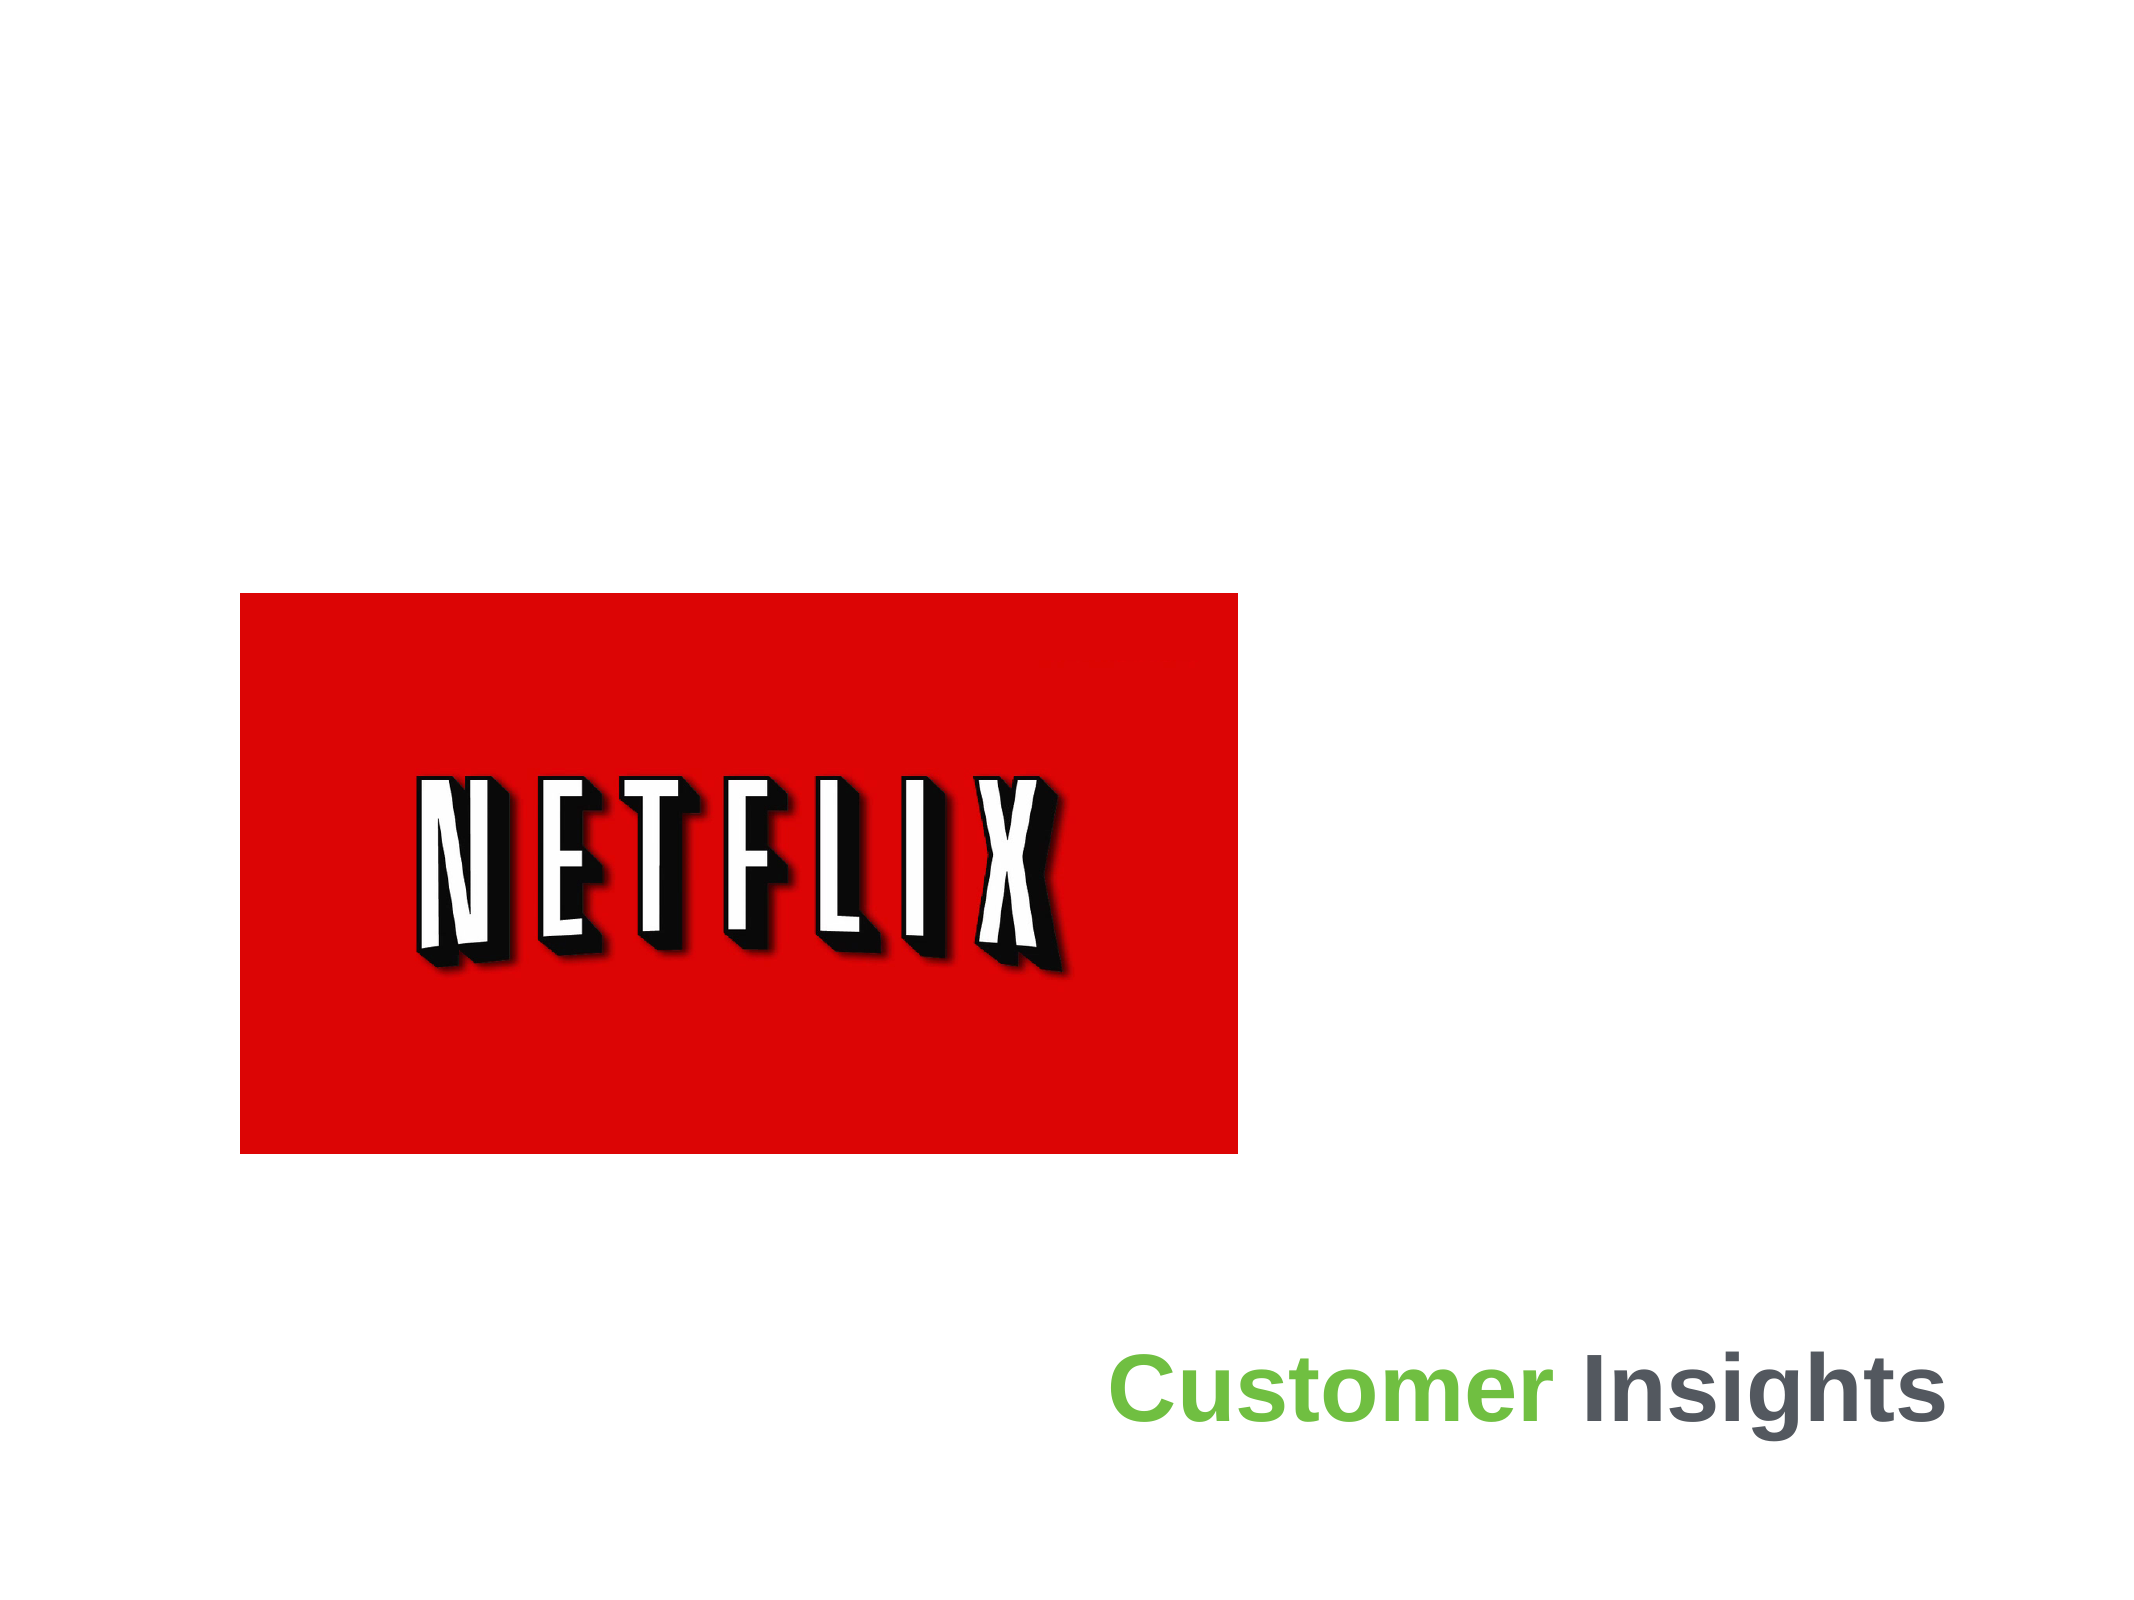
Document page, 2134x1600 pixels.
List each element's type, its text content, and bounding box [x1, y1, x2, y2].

text_box Customer Insights [1099, 1317, 1958, 1449]
picture [240, 592, 1238, 1154]
